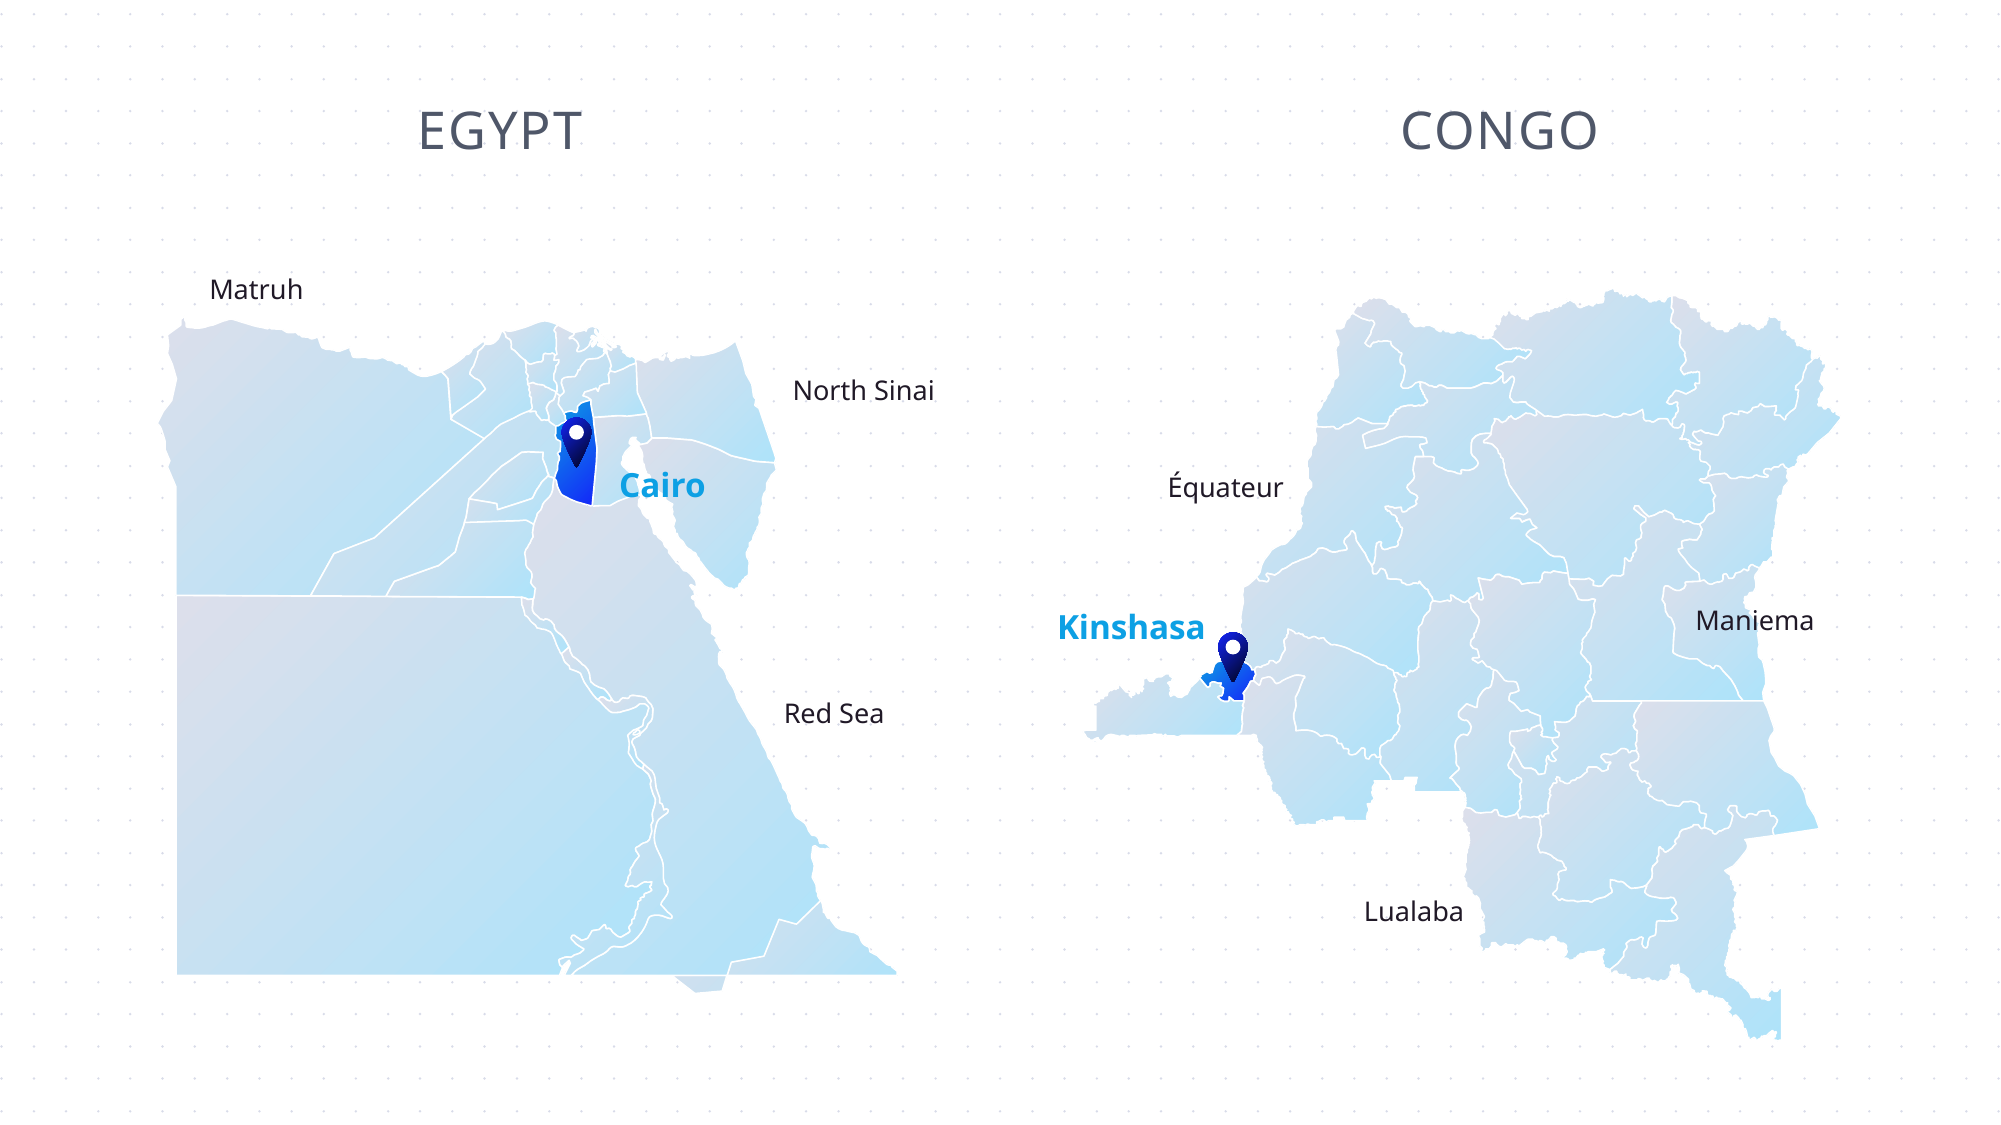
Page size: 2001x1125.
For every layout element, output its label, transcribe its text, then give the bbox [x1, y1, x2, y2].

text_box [156, 314, 898, 994]
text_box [204, 271, 941, 730]
text_box CONGO [1128, 89, 1872, 167]
text_box EGYPT [202, 89, 798, 167]
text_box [1051, 469, 1822, 928]
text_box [1082, 287, 1842, 1042]
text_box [1217, 631, 1249, 683]
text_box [561, 416, 592, 468]
